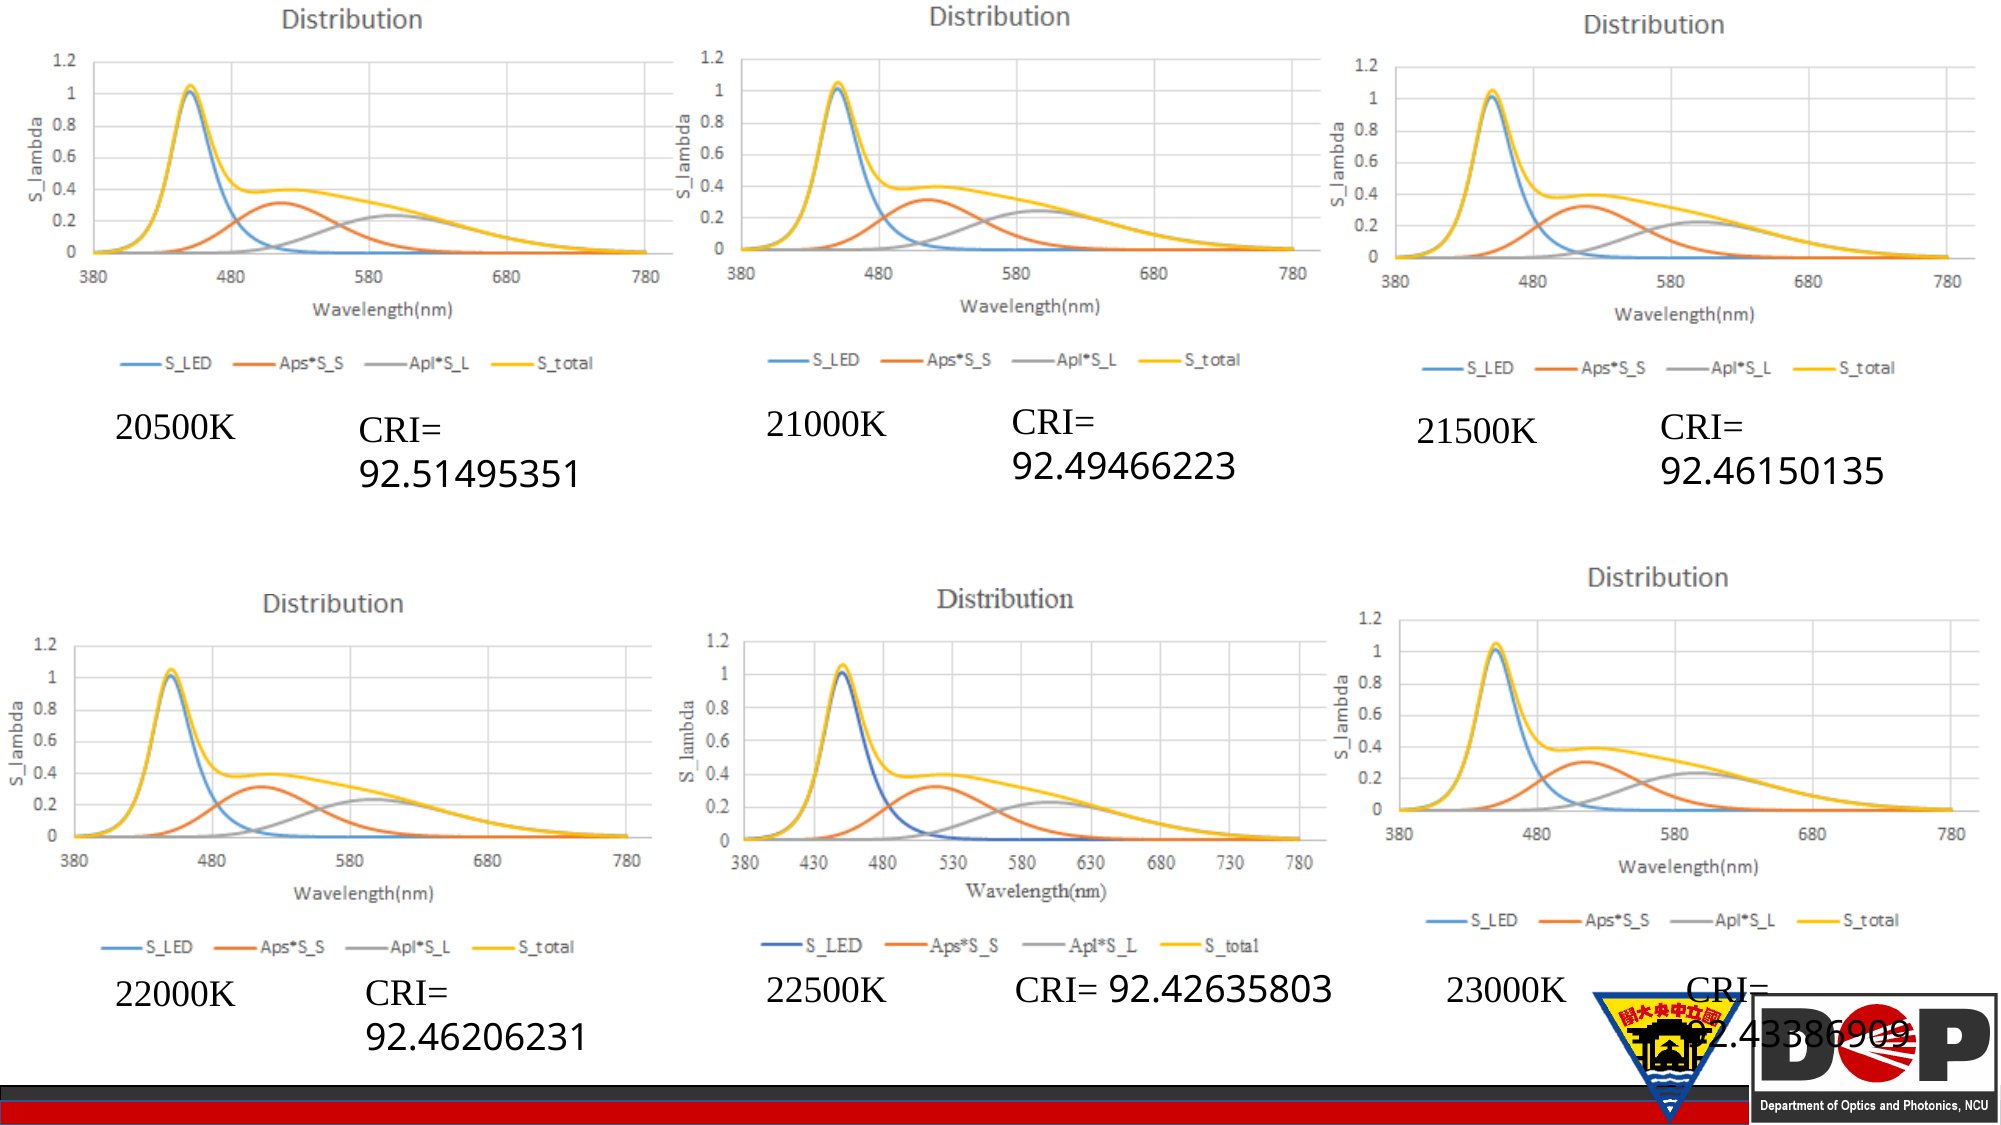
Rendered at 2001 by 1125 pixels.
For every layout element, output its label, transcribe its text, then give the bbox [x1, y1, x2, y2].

text_box CRI= 92.46206231 [350, 960, 672, 1065]
text_box 21000K [751, 391, 912, 452]
picture [667, 565, 2000, 1125]
text_box CRI= 92.46150135 [1645, 394, 1979, 500]
picture [23, 0, 1979, 382]
text_box 21500K [1401, 398, 1562, 459]
text_box CRI= 92.49466223 [996, 389, 1319, 495]
picture [7, 594, 652, 958]
text_box CRI= 92.42635803 [999, 957, 1352, 1063]
text_box 23000K [1431, 957, 1592, 1018]
text_box 22000K [100, 961, 261, 1021]
text_box 22500K [751, 965, 912, 1018]
text_box CRI= 92.51495351 [343, 397, 668, 503]
text_box CRI= 92.43386909 [1671, 957, 1993, 1063]
text_box 20500K [100, 394, 261, 455]
